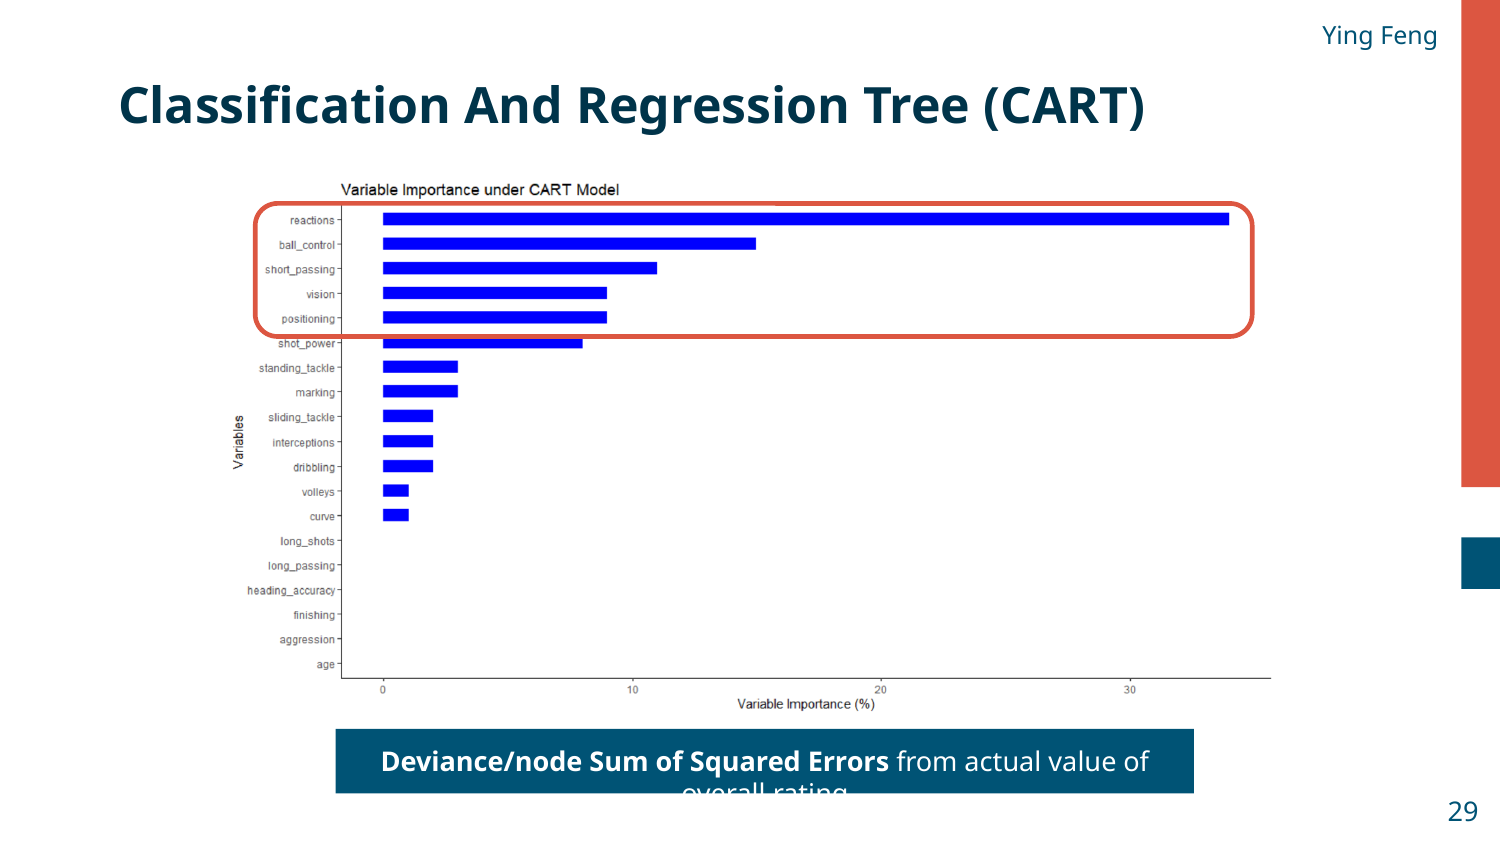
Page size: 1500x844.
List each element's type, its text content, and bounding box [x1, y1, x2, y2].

title Classification And Regression Tree (CART) [103, 71, 1427, 136]
slide_number 29 [1403, 779, 1494, 844]
picture [224, 177, 1278, 717]
subtitle Ying Feng [1036, 6, 1454, 58]
text_box Deviance/node Sum of Squared Errors from actual value of overall rating [335, 728, 1194, 794]
